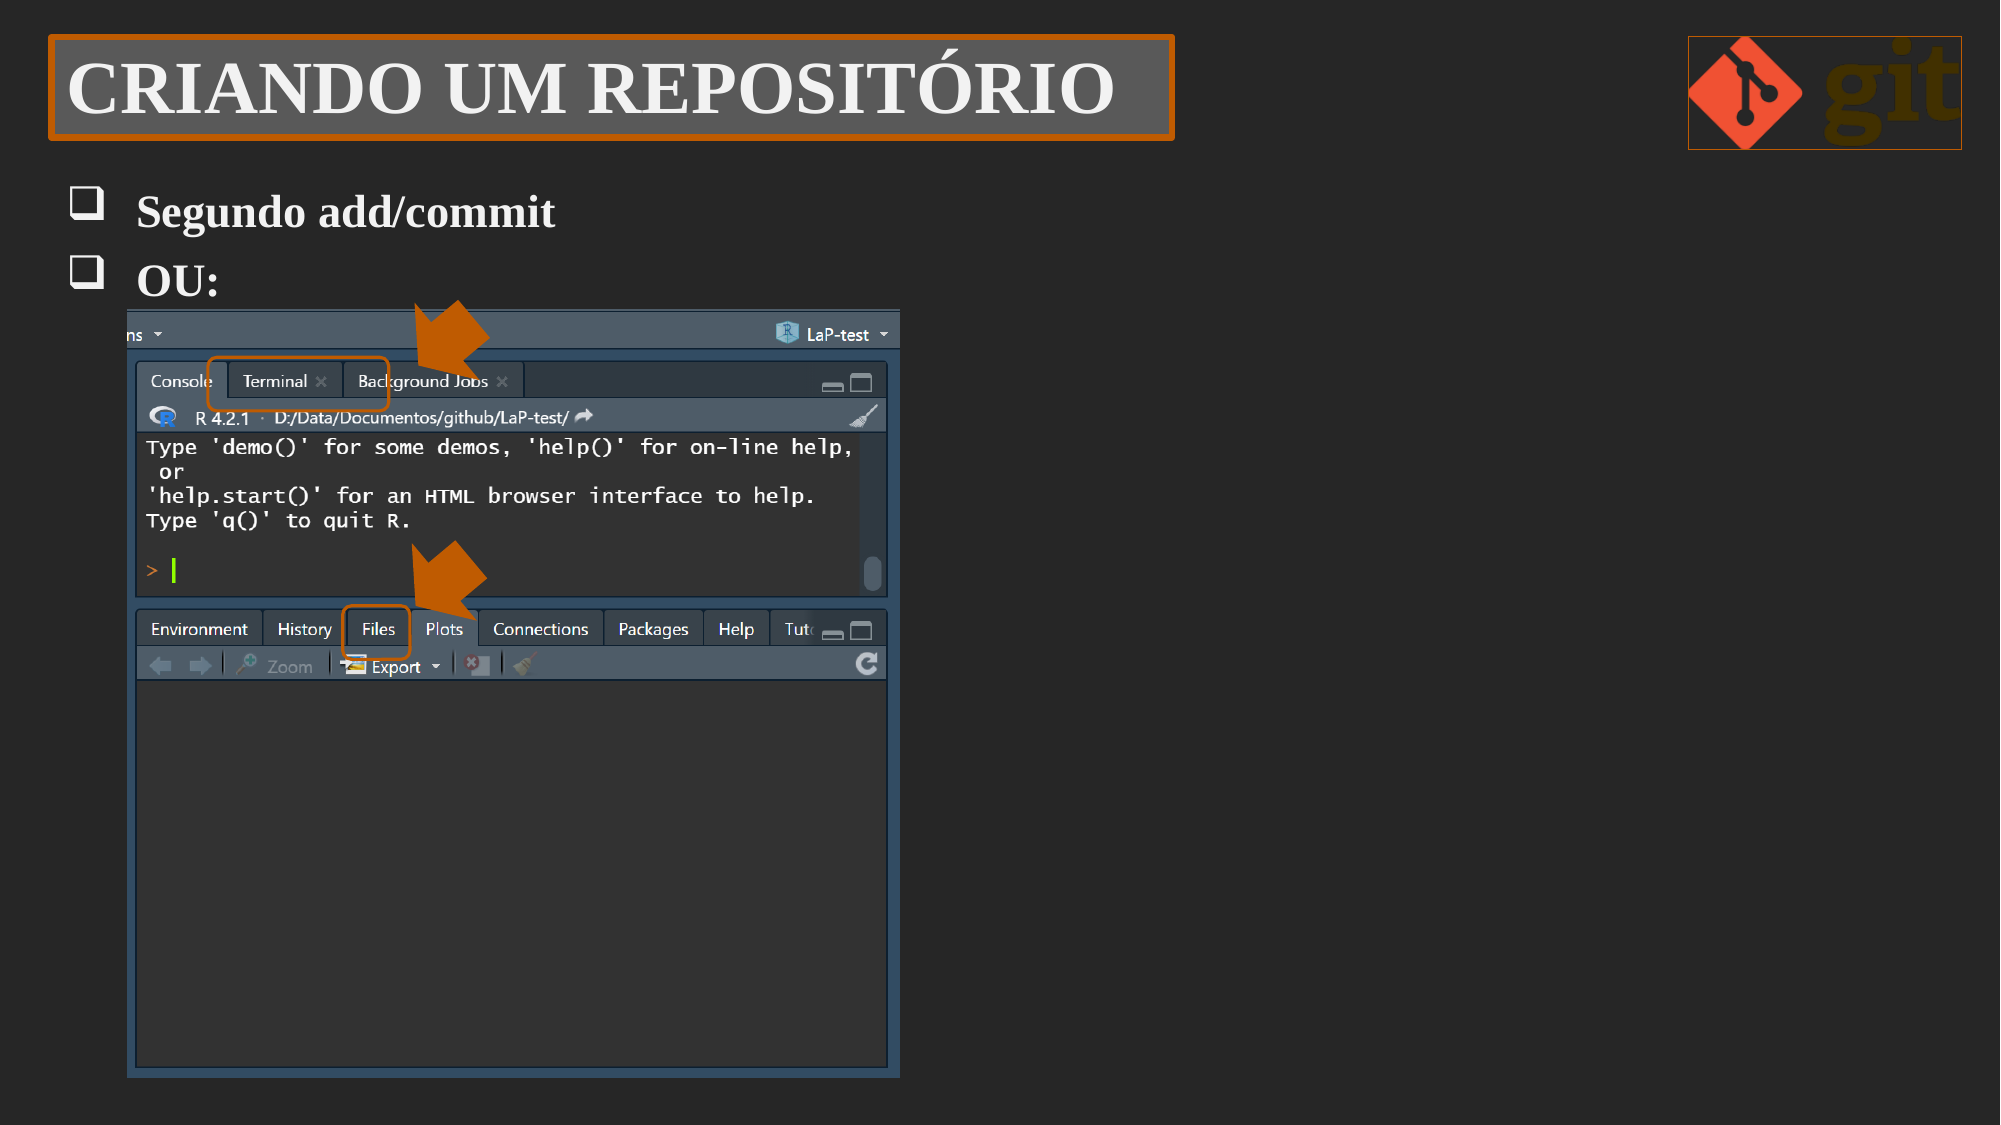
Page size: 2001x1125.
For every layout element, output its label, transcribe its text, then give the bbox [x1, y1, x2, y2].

picture [127, 309, 900, 1078]
picture [1688, 36, 1962, 150]
text_box CRIANDO UM REPOSITÓRIO [51, 37, 1173, 138]
text_box [414, 302, 420, 309]
text_box [447, 299, 466, 309]
text_box Segundo add/commit OU: [51, 179, 1554, 315]
